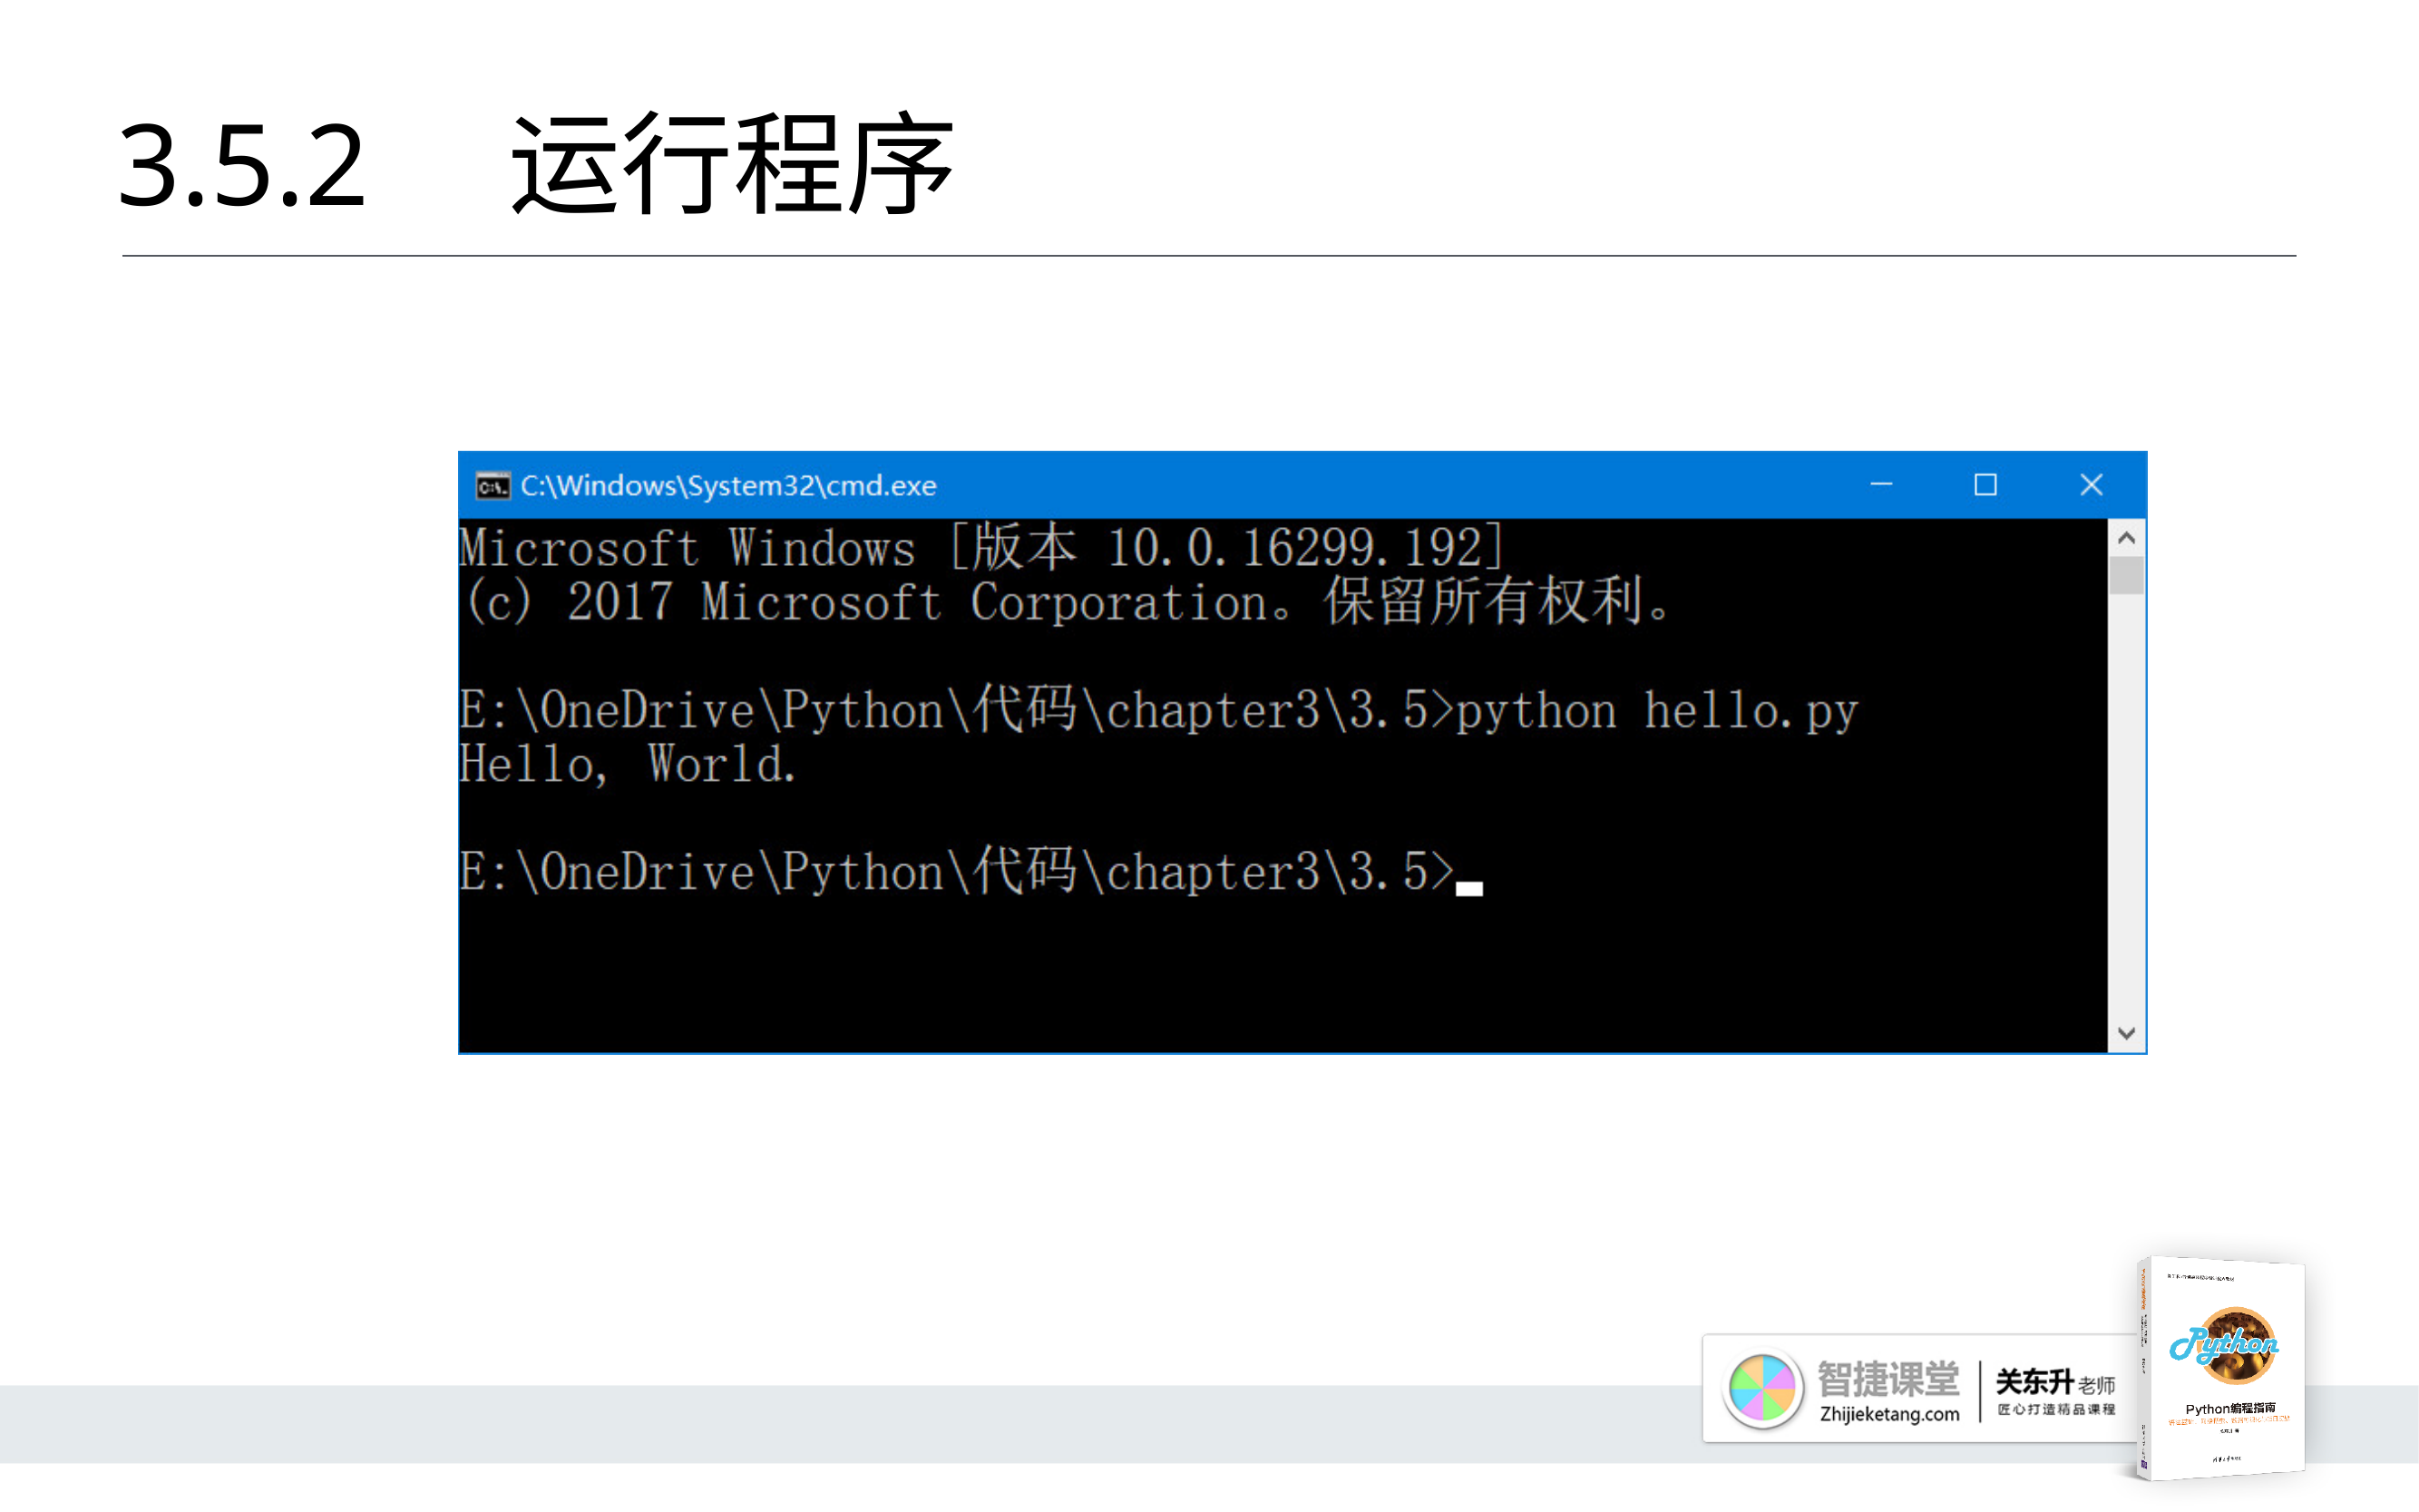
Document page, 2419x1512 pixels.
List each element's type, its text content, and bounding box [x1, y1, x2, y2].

title 3.5.2 运行程序 [107, 83, 2148, 237]
picture [0, 0, 2419, 1512]
